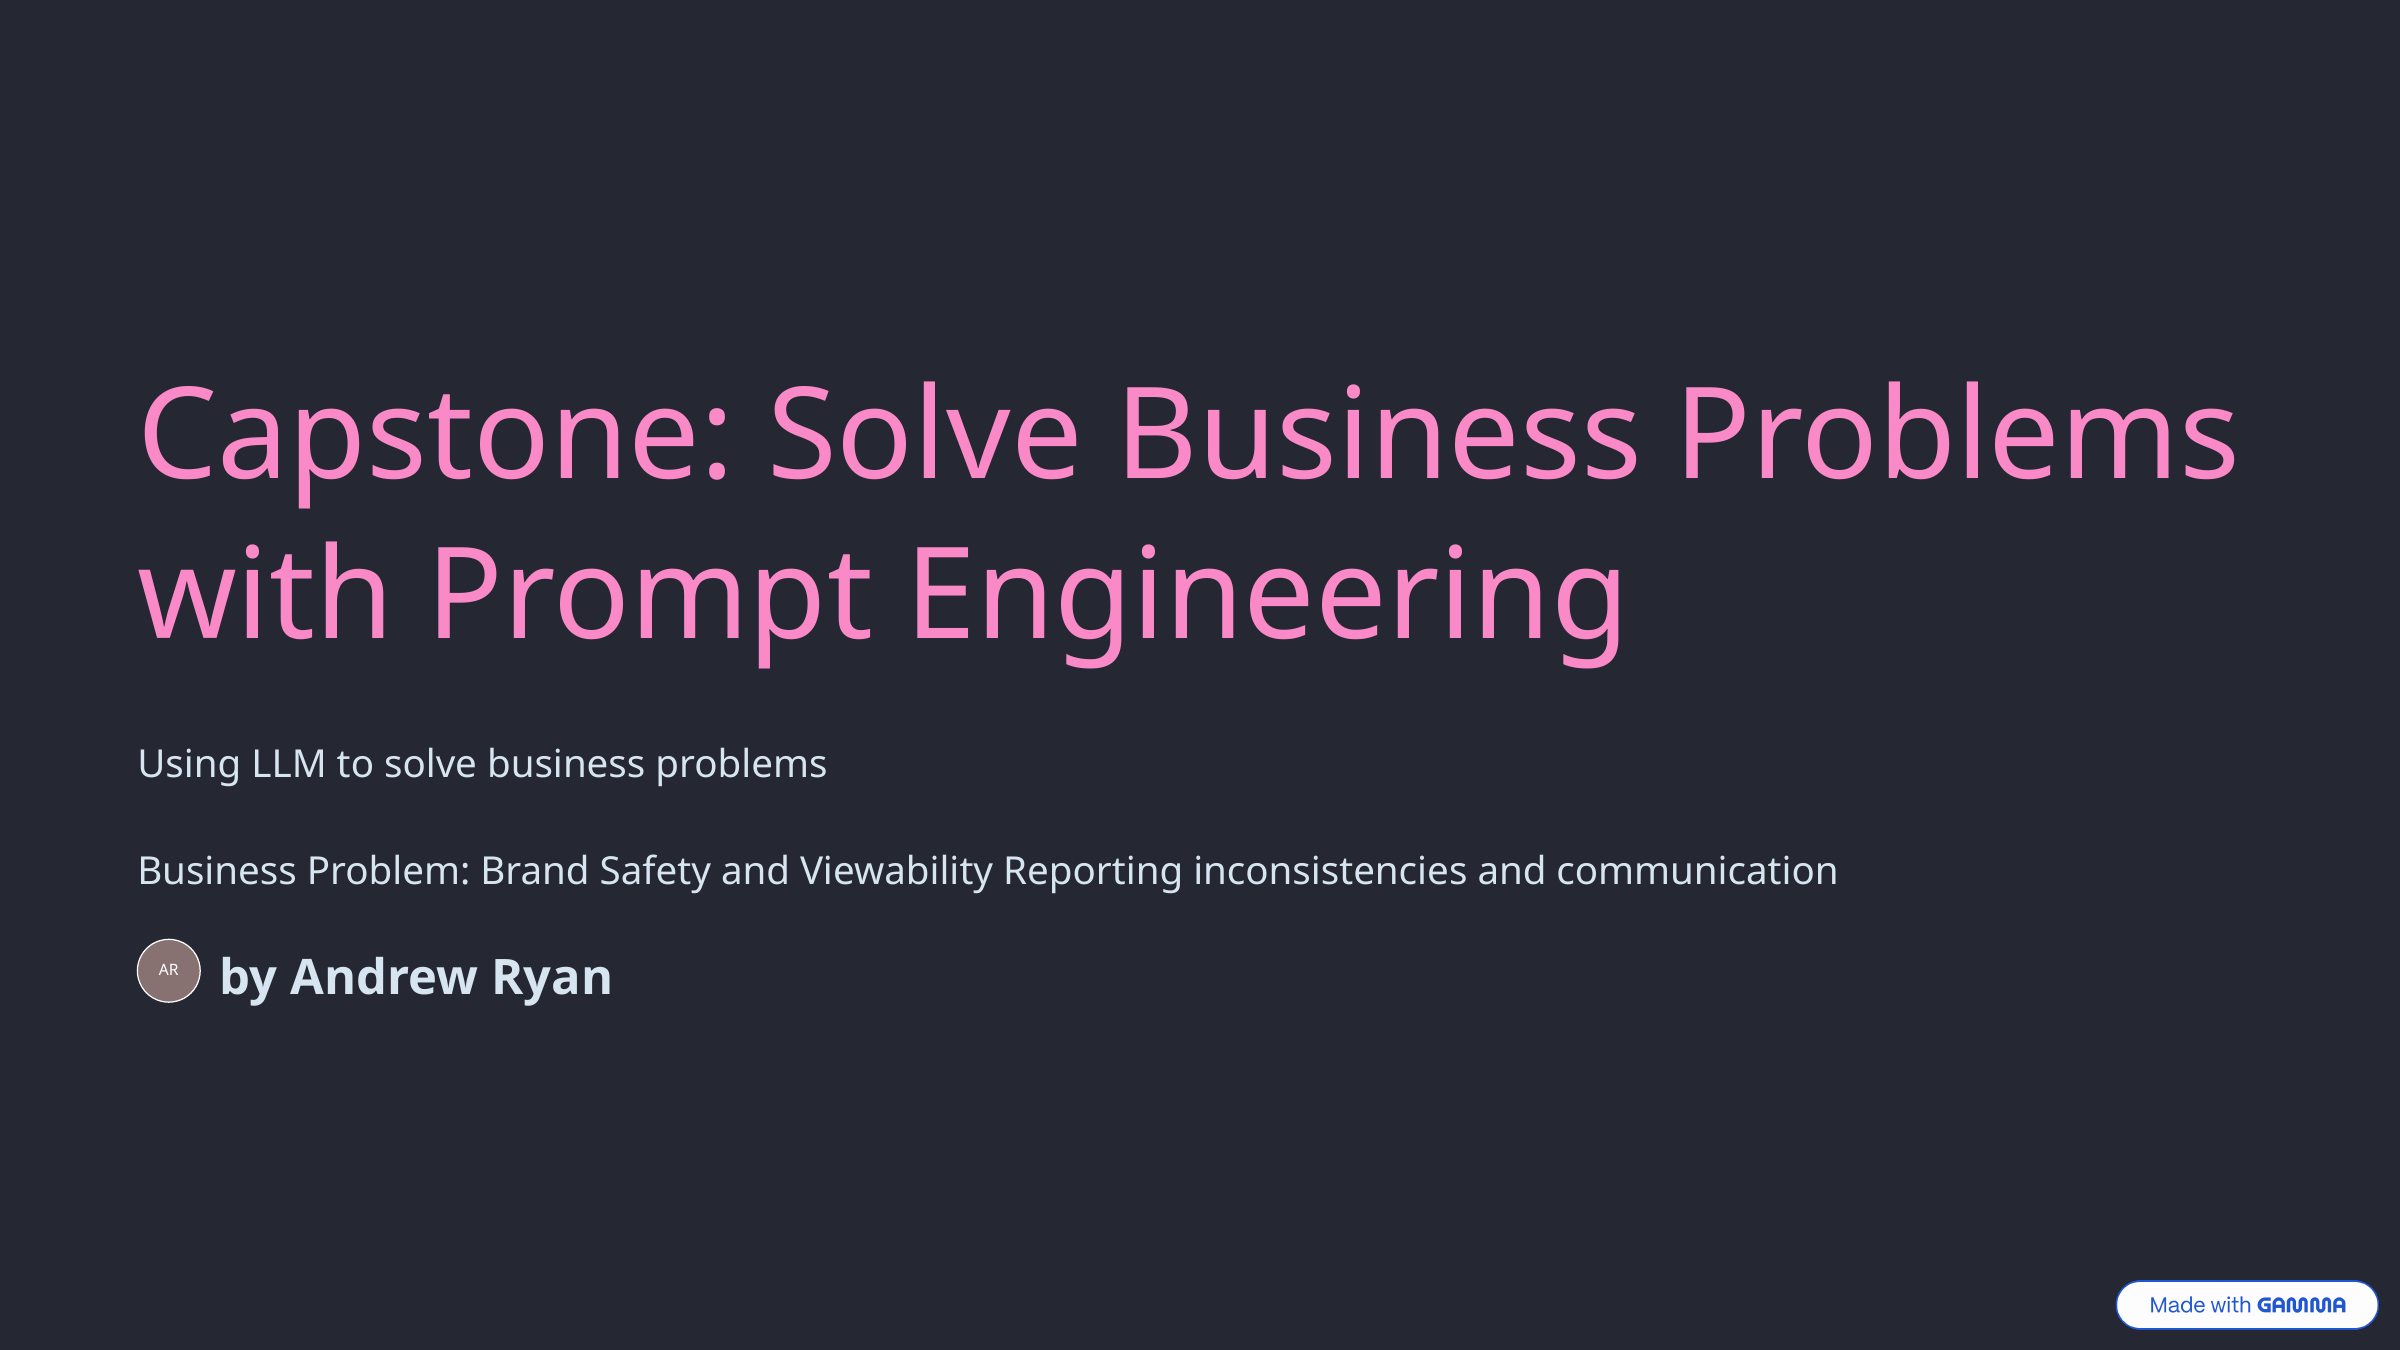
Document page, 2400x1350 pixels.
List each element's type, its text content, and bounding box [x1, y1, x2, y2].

text_box Capstone: Solve Business Problems with Prompt Engineering [137, 344, 2263, 664]
text_box [137, 939, 201, 1003]
text_box Using LLM to solve business problems [137, 722, 2263, 786]
text_box Business Problem: Brand Safety and Viewability Reporting inconsistencies and communication [137, 829, 2263, 893]
picture [2106, 1271, 2389, 1339]
text_box by Andrew Ryan [219, 936, 568, 1006]
text_box AR [159, 962, 178, 979]
